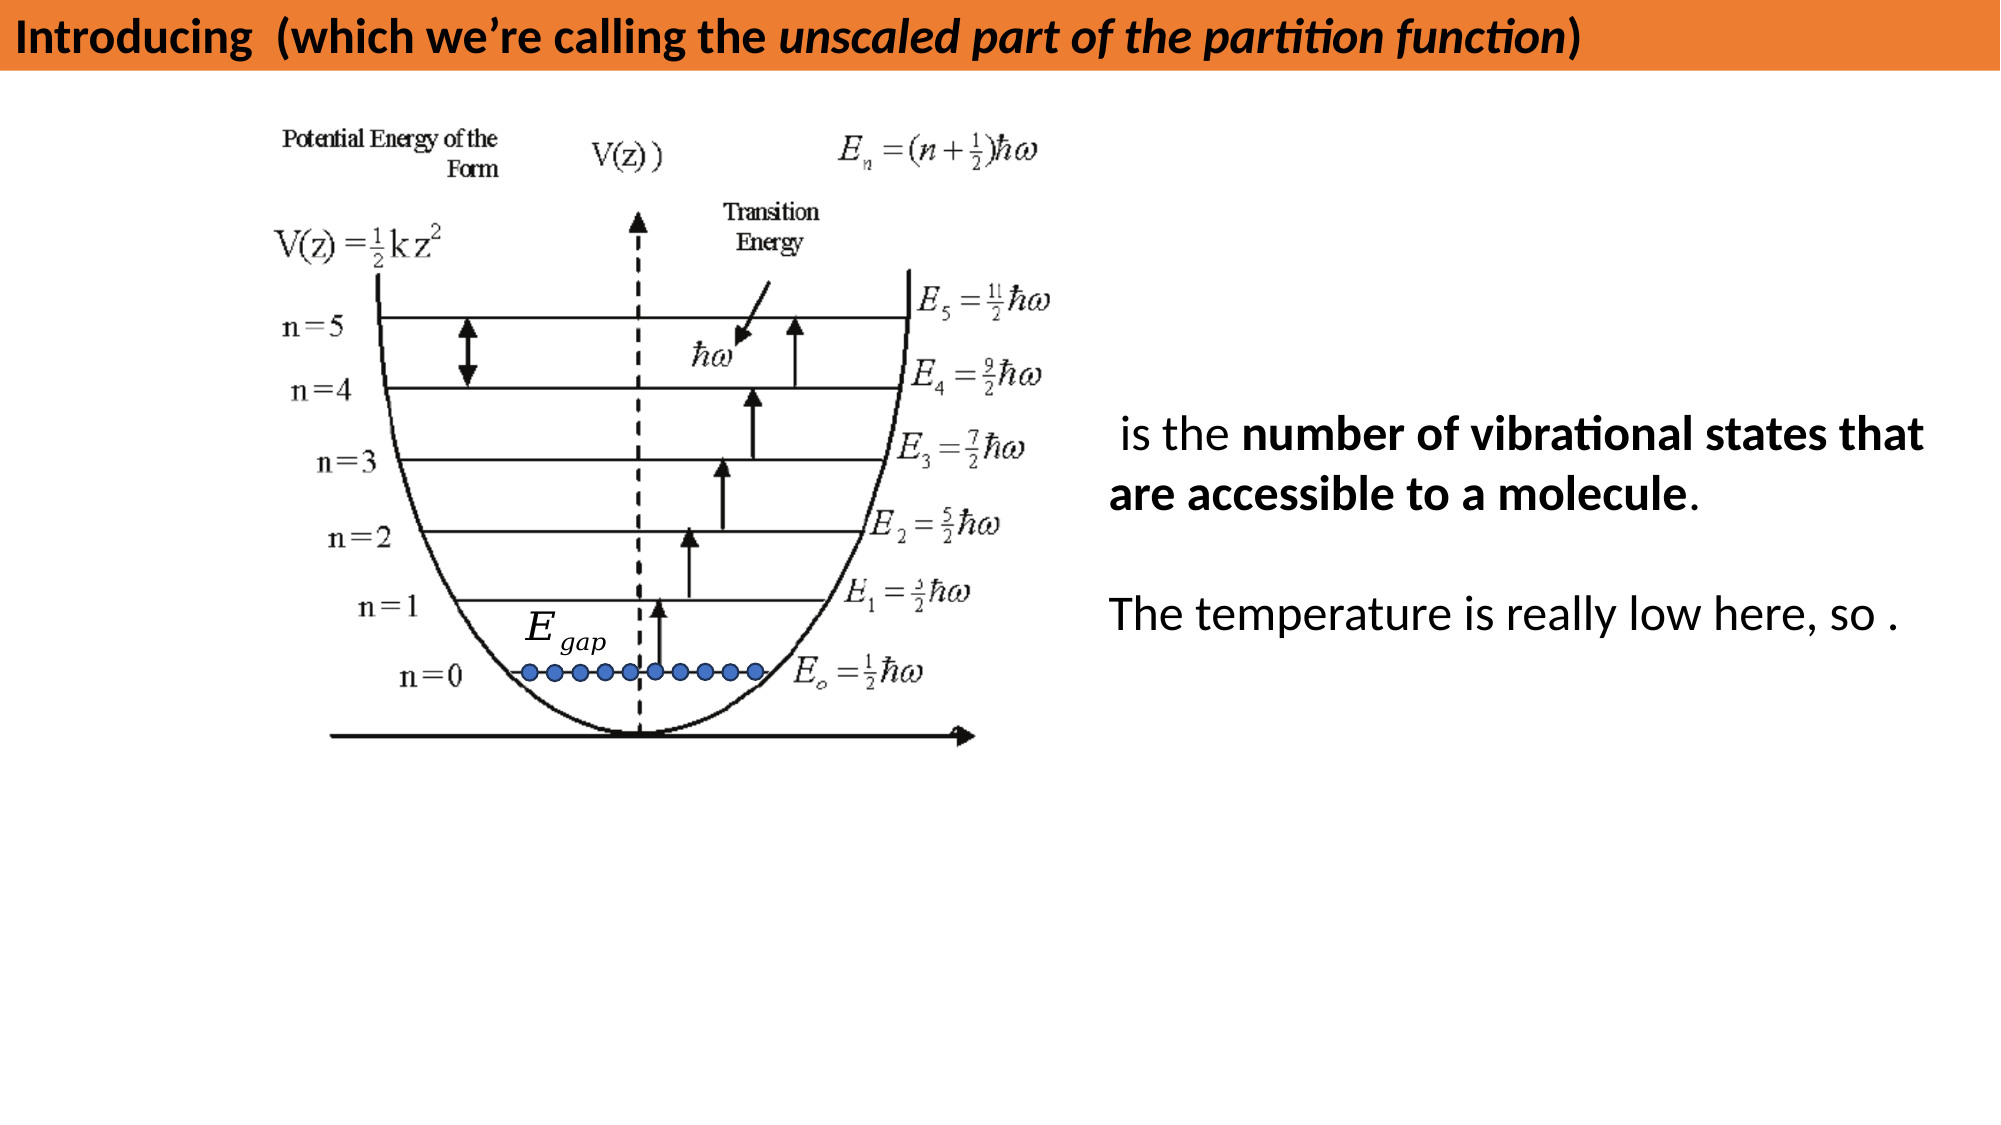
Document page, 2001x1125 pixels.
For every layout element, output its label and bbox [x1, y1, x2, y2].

text_box [521, 663, 764, 682]
picture [251, 107, 1094, 758]
